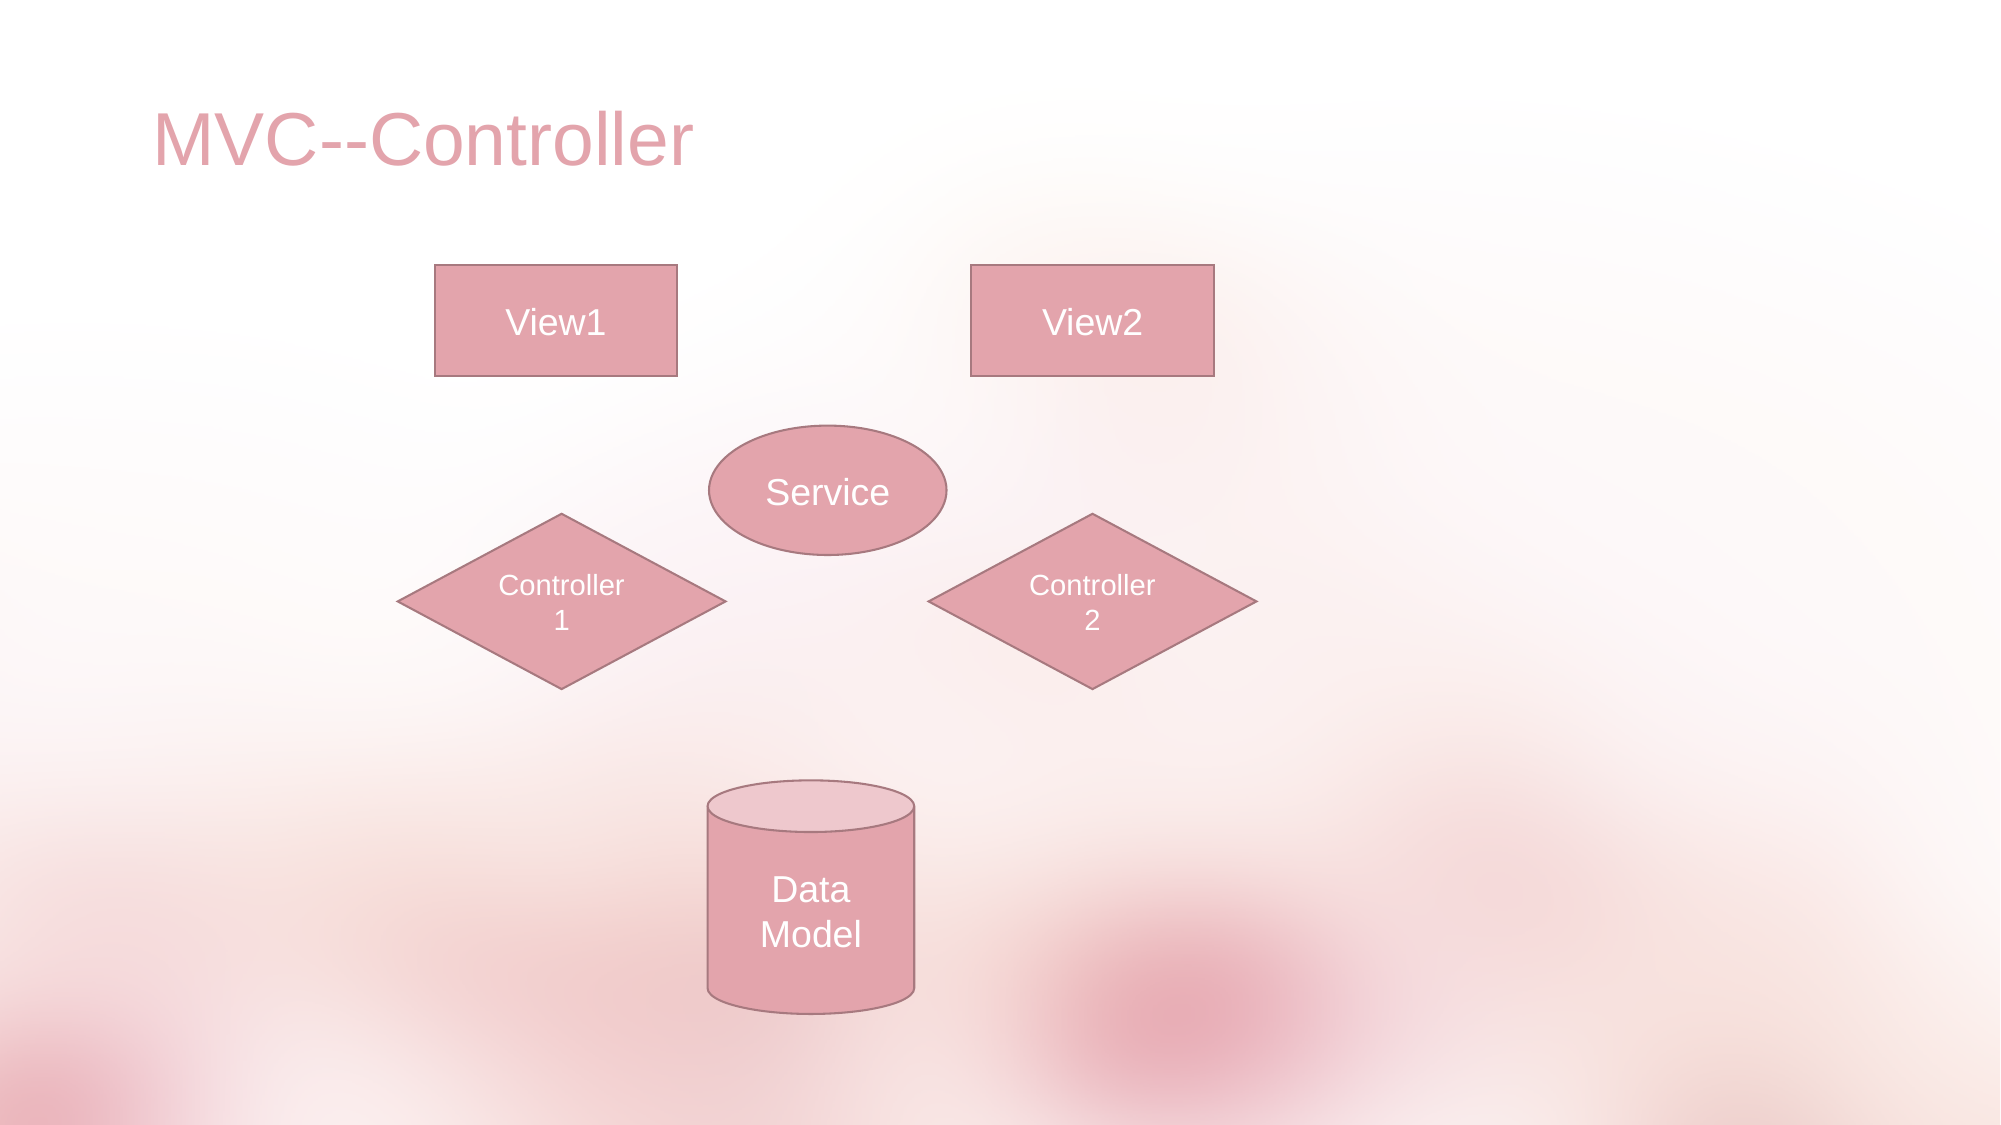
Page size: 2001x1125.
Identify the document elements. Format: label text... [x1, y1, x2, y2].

text_box Controller1 [395, 512, 728, 691]
text_box View2 [970, 264, 1215, 377]
text_box Controller2 [926, 512, 1259, 691]
title MVC--Controller [137, 59, 1863, 223]
text_box View1 [434, 264, 678, 377]
text_box Data Model [706, 779, 916, 1016]
picture [0, 0, 2001, 1125]
text_box Service [707, 424, 948, 557]
